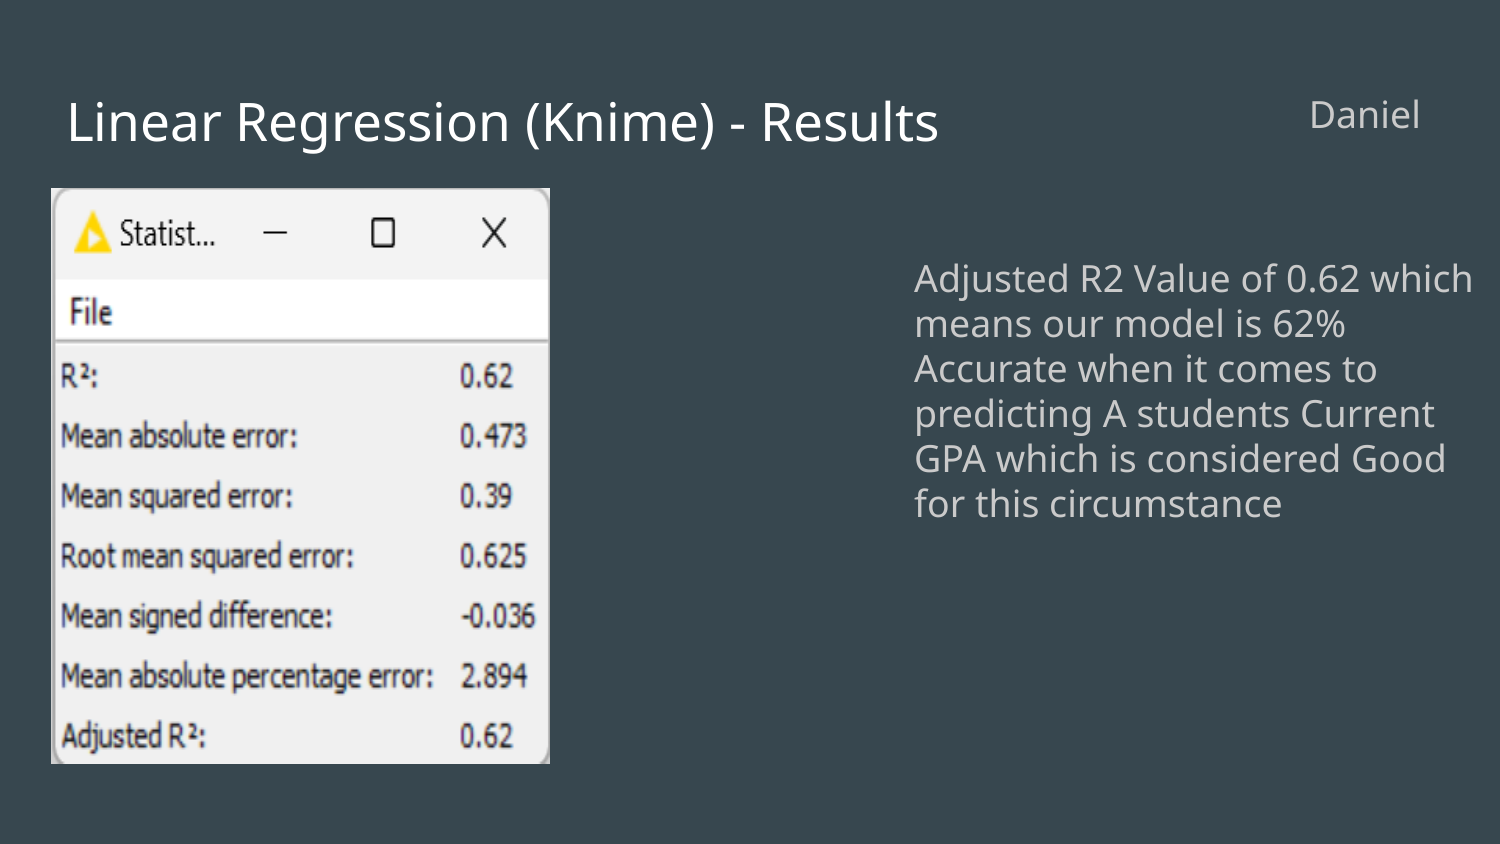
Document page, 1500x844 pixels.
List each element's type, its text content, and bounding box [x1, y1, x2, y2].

picture [50, 188, 550, 764]
text_box Adjusted R2 Value of 0.62 which means our model is 62% Accurate when it comes to predicting A students Current GPA which is considered Good for this circumstance [899, 239, 1500, 540]
text_box Daniel [1293, 76, 1500, 152]
title Linear Regression (Knime) - Results [51, 72, 1449, 167]
